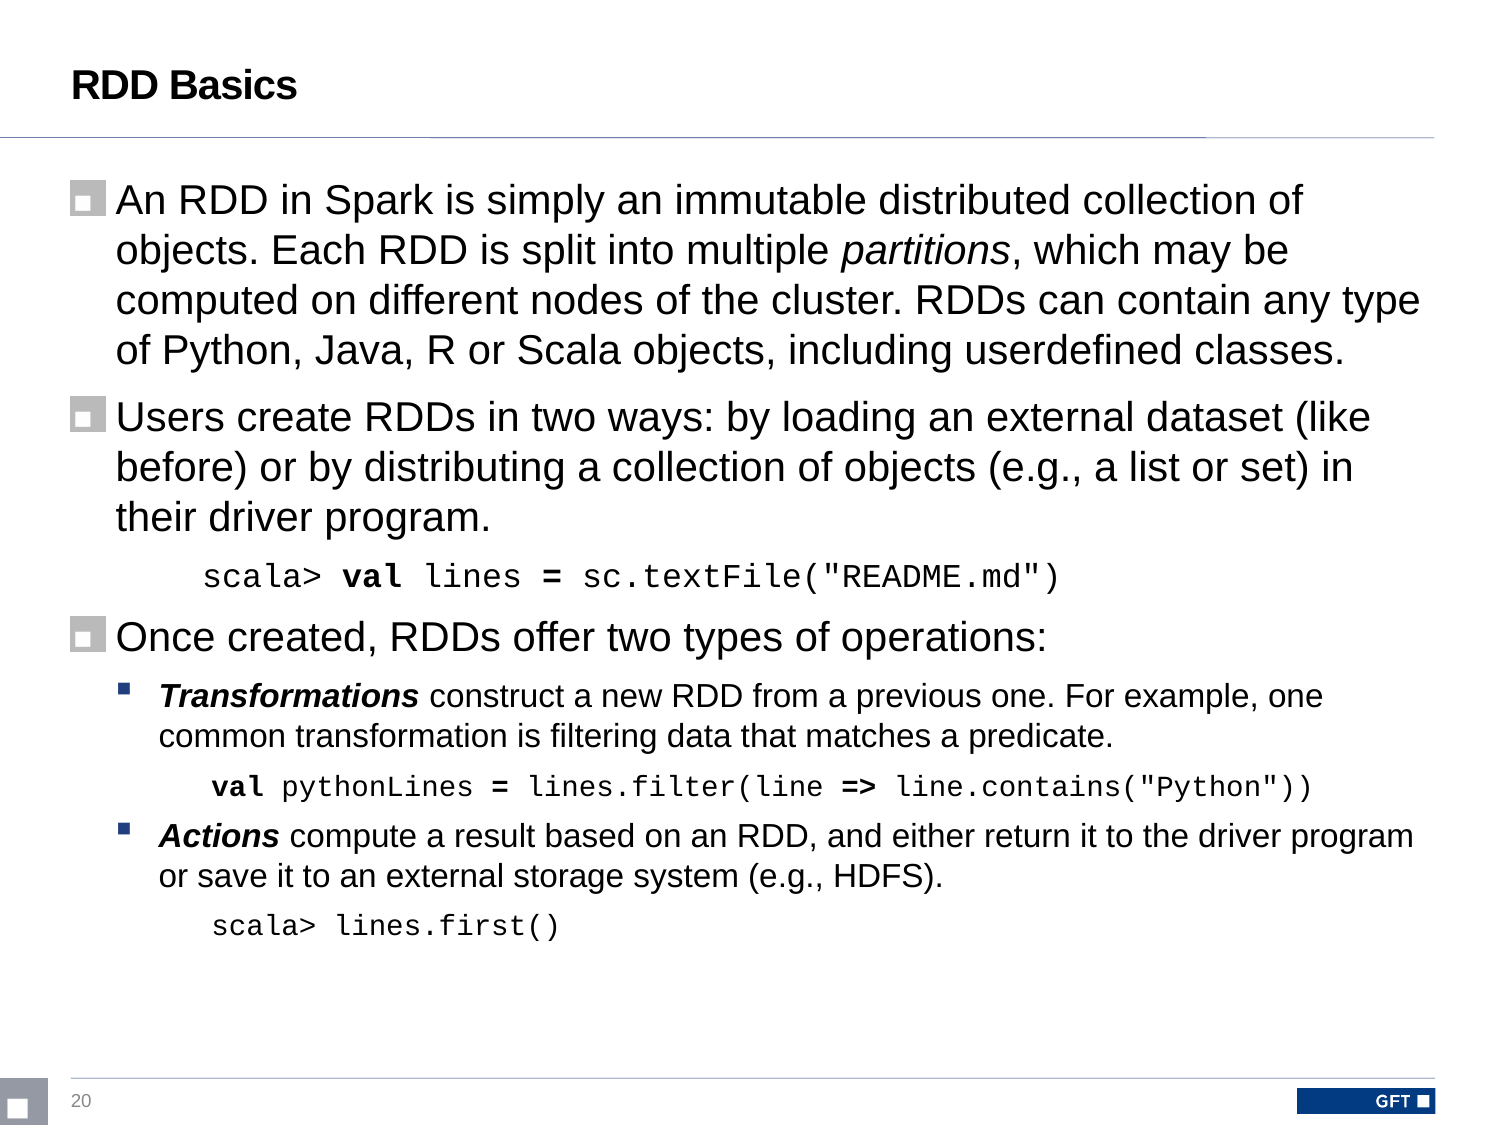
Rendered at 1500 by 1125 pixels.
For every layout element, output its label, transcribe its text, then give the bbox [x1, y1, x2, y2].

list An RDD in Spark is simply an immutable distributed collection of objects. Each RDD is split into multiple partitions, which may be computed on different nodes of the cluster. RDDs can contain any type of Python, Java, R or Scala objects, including userdefined classes. Users create RDDs in two ways: by loading an external dataset (like before) or by distributing a collection of objects (e.g., a list or set) in their driver program. scala> val lines = sc.textFile("README.md") Once created, RDDs offer two types of operations: Transformations construct a new RDD from a previous one. For example, one common transformation is filtering data that matches a predicate. val pythonLines = lines.filter(line => line.contains("Python")) Actions compute a result based on an RDD, and either return it to the driver program or save it to an external storage system (e.g., HDFS). scala> lines.first() [70, 172, 1432, 1055]
picture [70, 616, 106, 652]
slide_number 20 [70, 1089, 130, 1113]
picture [1297, 1088, 1436, 1114]
title RDD Basics [70, 66, 1447, 120]
picture [70, 396, 106, 432]
picture [70, 180, 106, 216]
